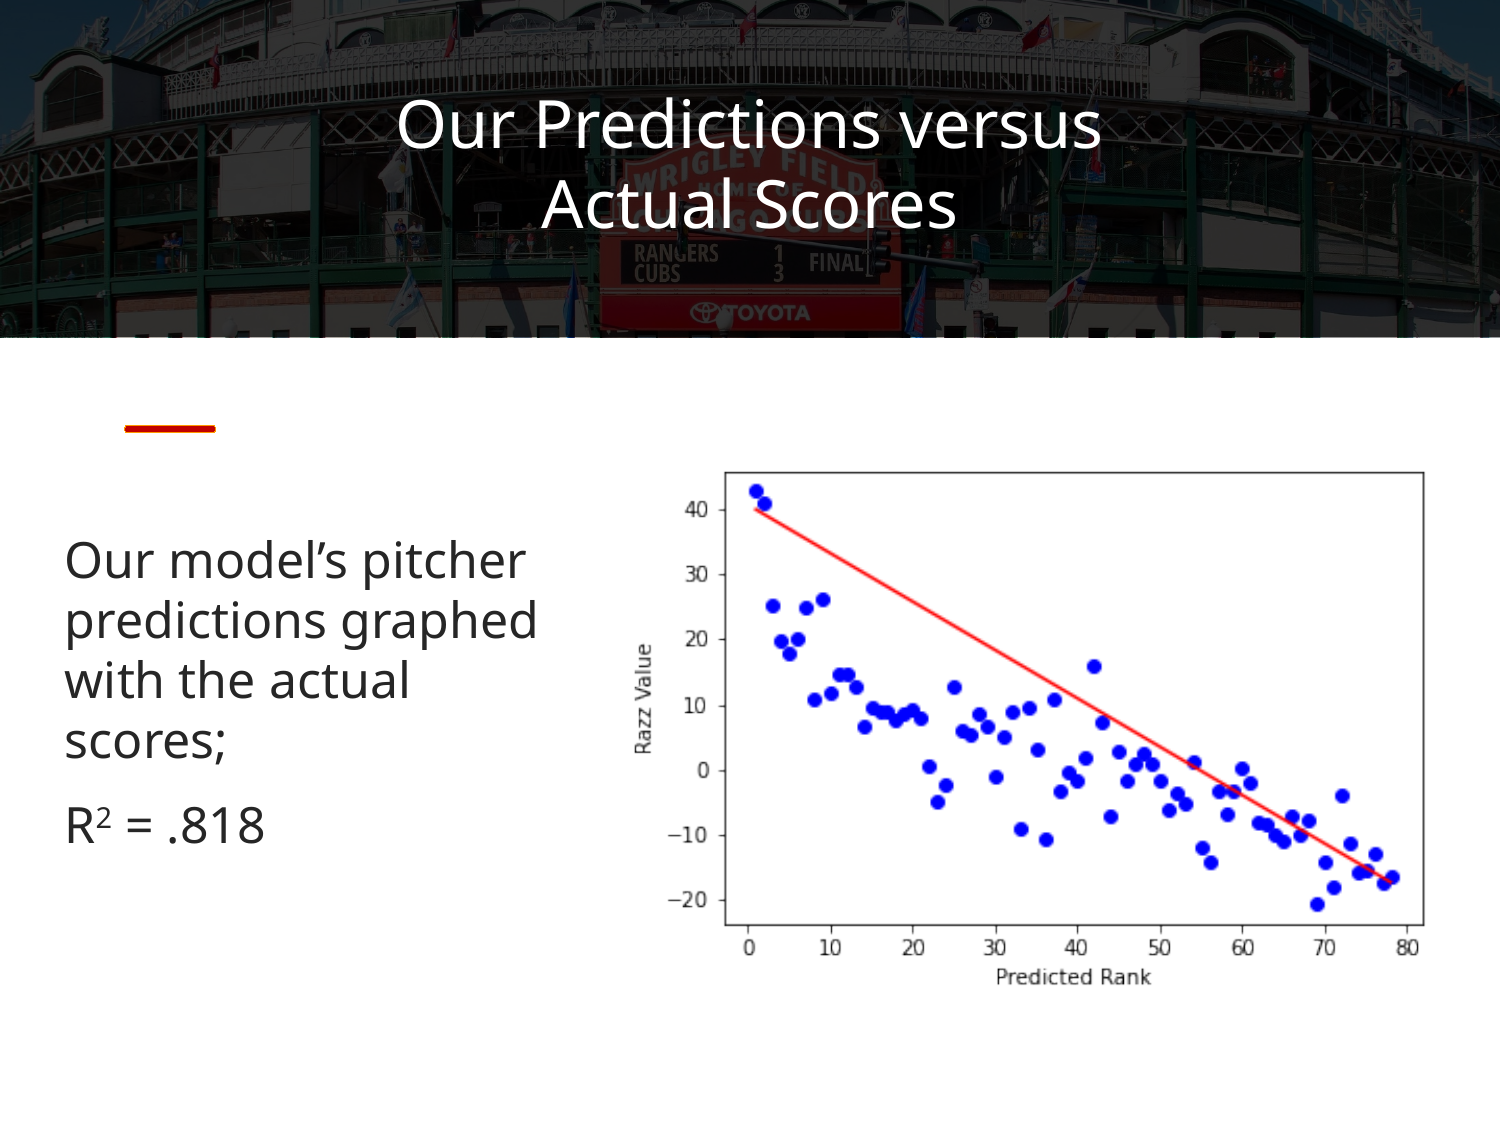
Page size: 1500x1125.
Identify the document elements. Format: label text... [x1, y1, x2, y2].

picture [612, 399, 1500, 1001]
text_box Our Predictions versus Actual Scores [181, 74, 1319, 239]
text_box Our model’s pitcher predictions graphed with the actual scores; R2 = .818 [49, 520, 563, 861]
picture [0, 0, 1500, 338]
text_box [124, 425, 216, 433]
